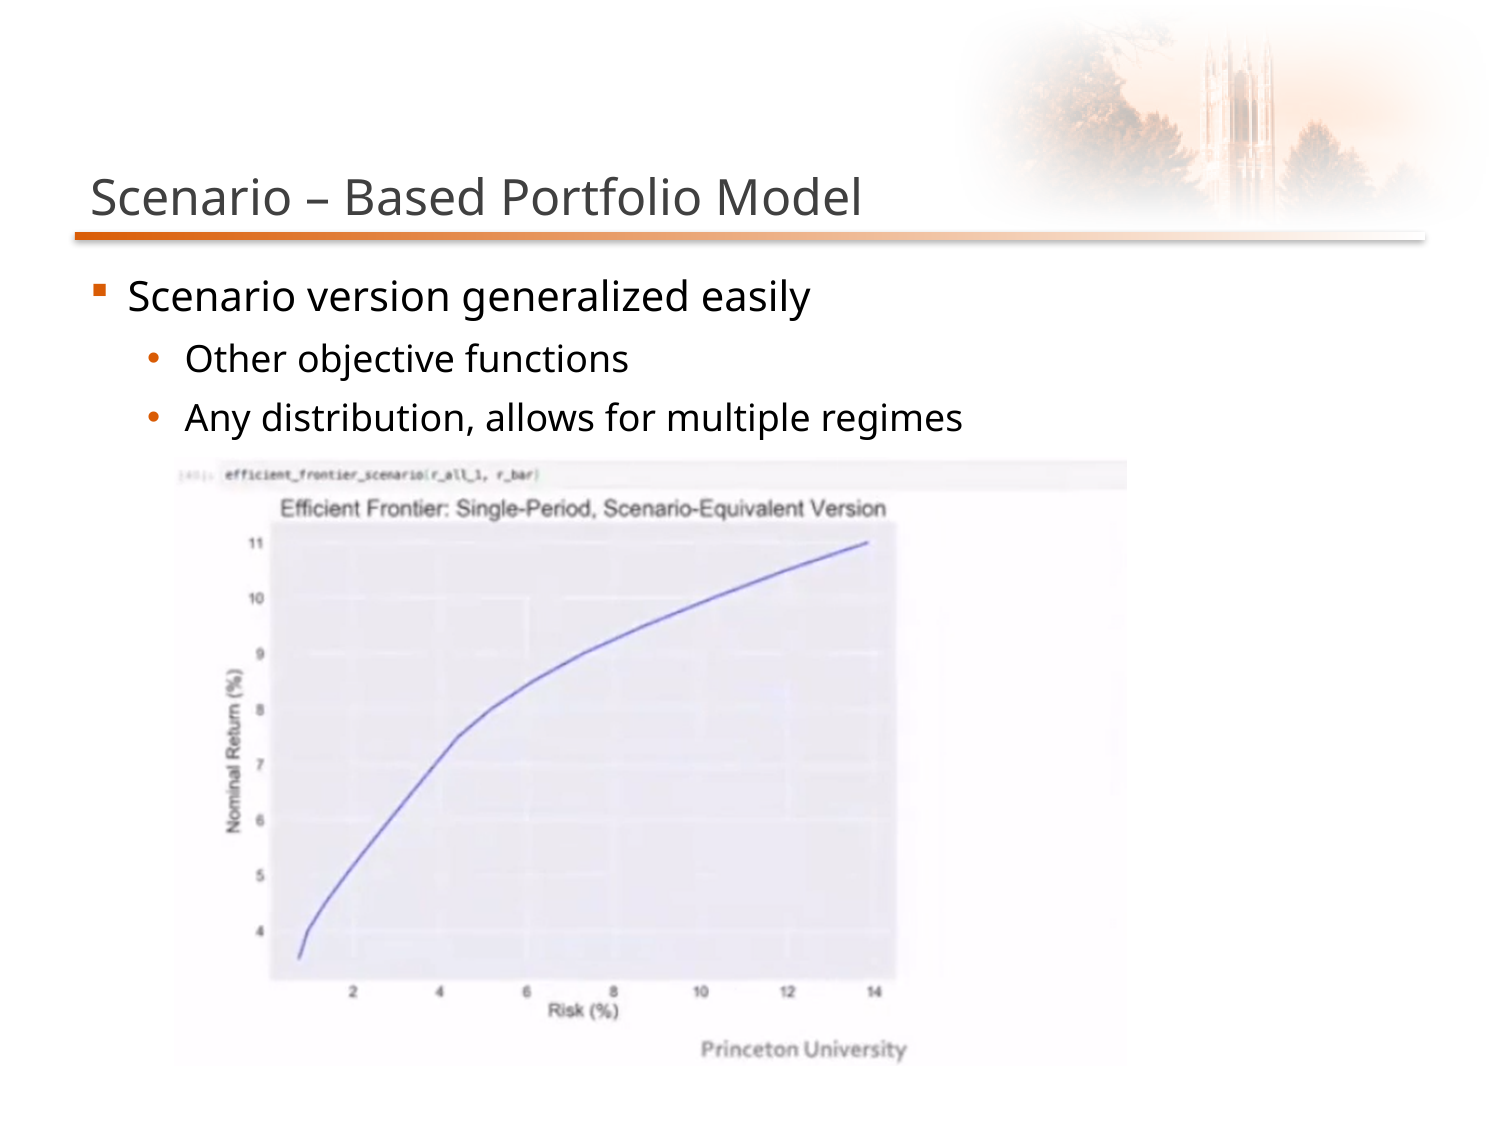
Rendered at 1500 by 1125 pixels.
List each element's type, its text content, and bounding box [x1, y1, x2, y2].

picture [173, 457, 1127, 1066]
title Scenario – Based Portfolio Model [75, 45, 1425, 233]
list Scenario version generalized easily Other objective functions Any distribution, allows for multiple regimes [75, 262, 1425, 1063]
